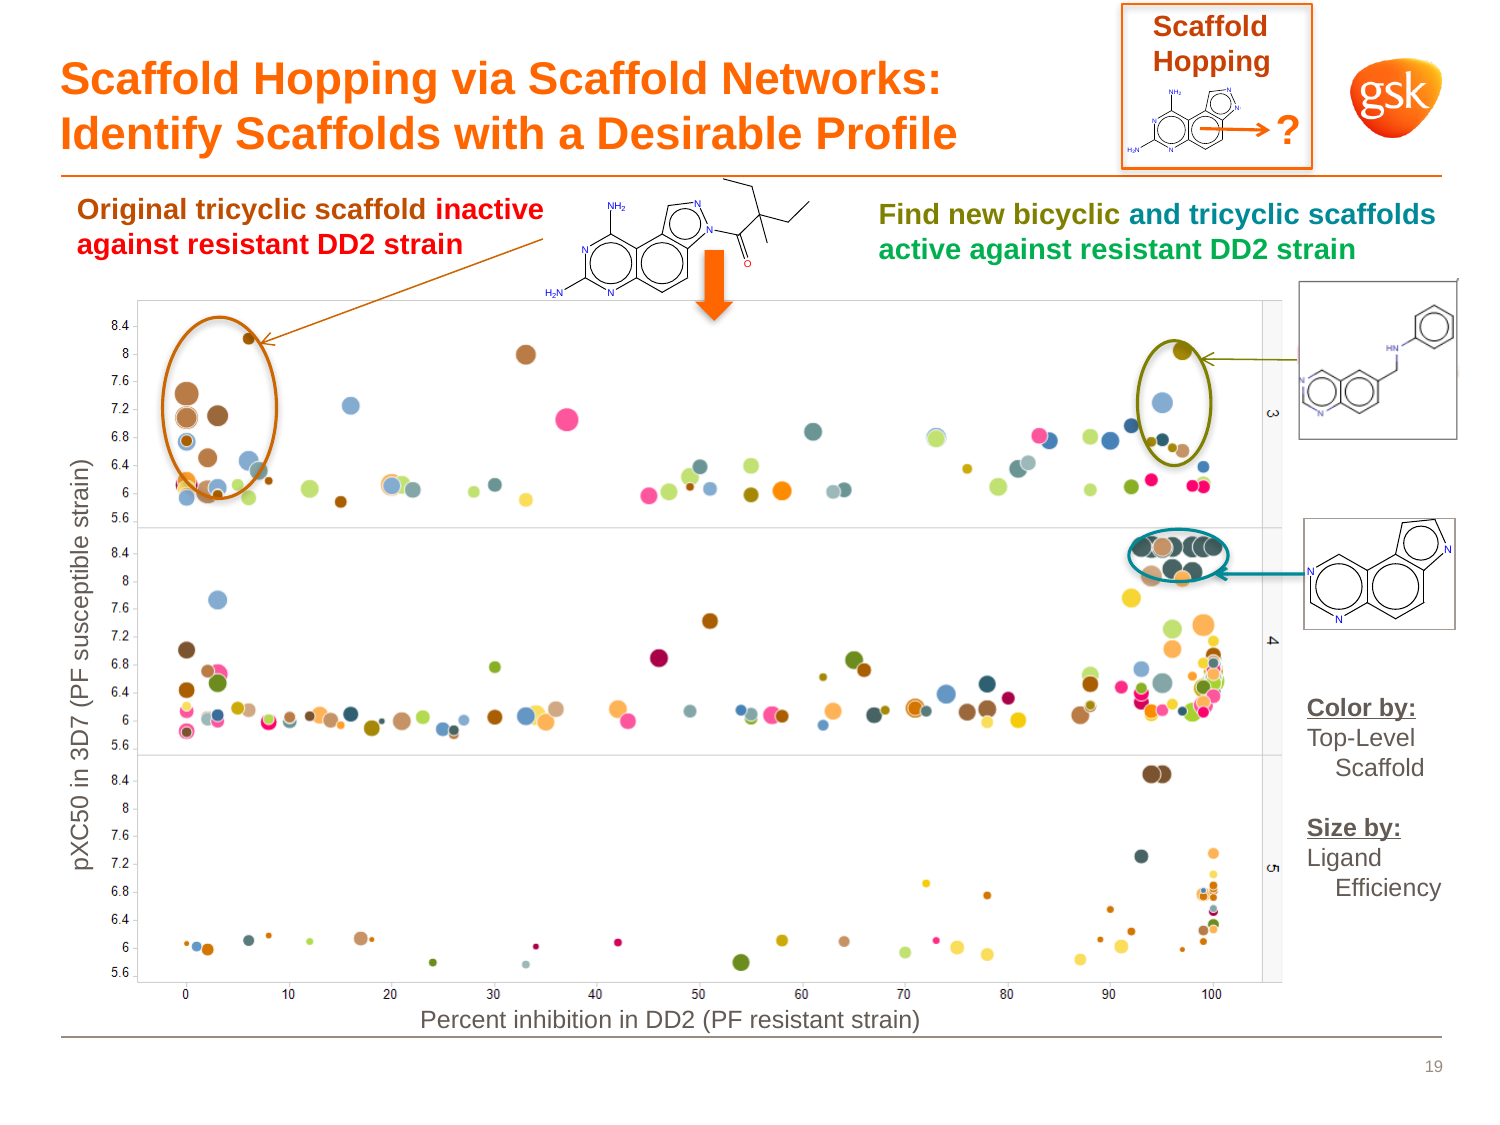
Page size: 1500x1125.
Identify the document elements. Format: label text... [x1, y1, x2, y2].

picture [1296, 277, 1460, 442]
picture [1350, 58, 1442, 138]
slide_number 19 [1307, 1055, 1444, 1116]
text_box Find new bicyclic and tricyclic scaffolds active against resistant DD2 strain [863, 187, 1500, 273]
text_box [1121, 0, 1313, 169]
picture [104, 176, 1283, 1012]
text_box Percent inhibition in DD2 (PF resistant strain) [405, 1019, 1010, 1041]
text_box pXC50 in 3D7 (PF susceptible strain) [55, 388, 99, 887]
text_box Original tricyclic scaffold inactive against resistant DD2 strain [62, 183, 537, 268]
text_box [259, 238, 544, 344]
text_box Color by: Top-Level Scaffold Size by: Ligand Efficiency [1292, 684, 1474, 909]
picture [1304, 518, 1455, 630]
title Scaffold Hopping via Scaffold Networks: Identify Scaffolds with a Desirable Profile [59, 48, 1115, 160]
